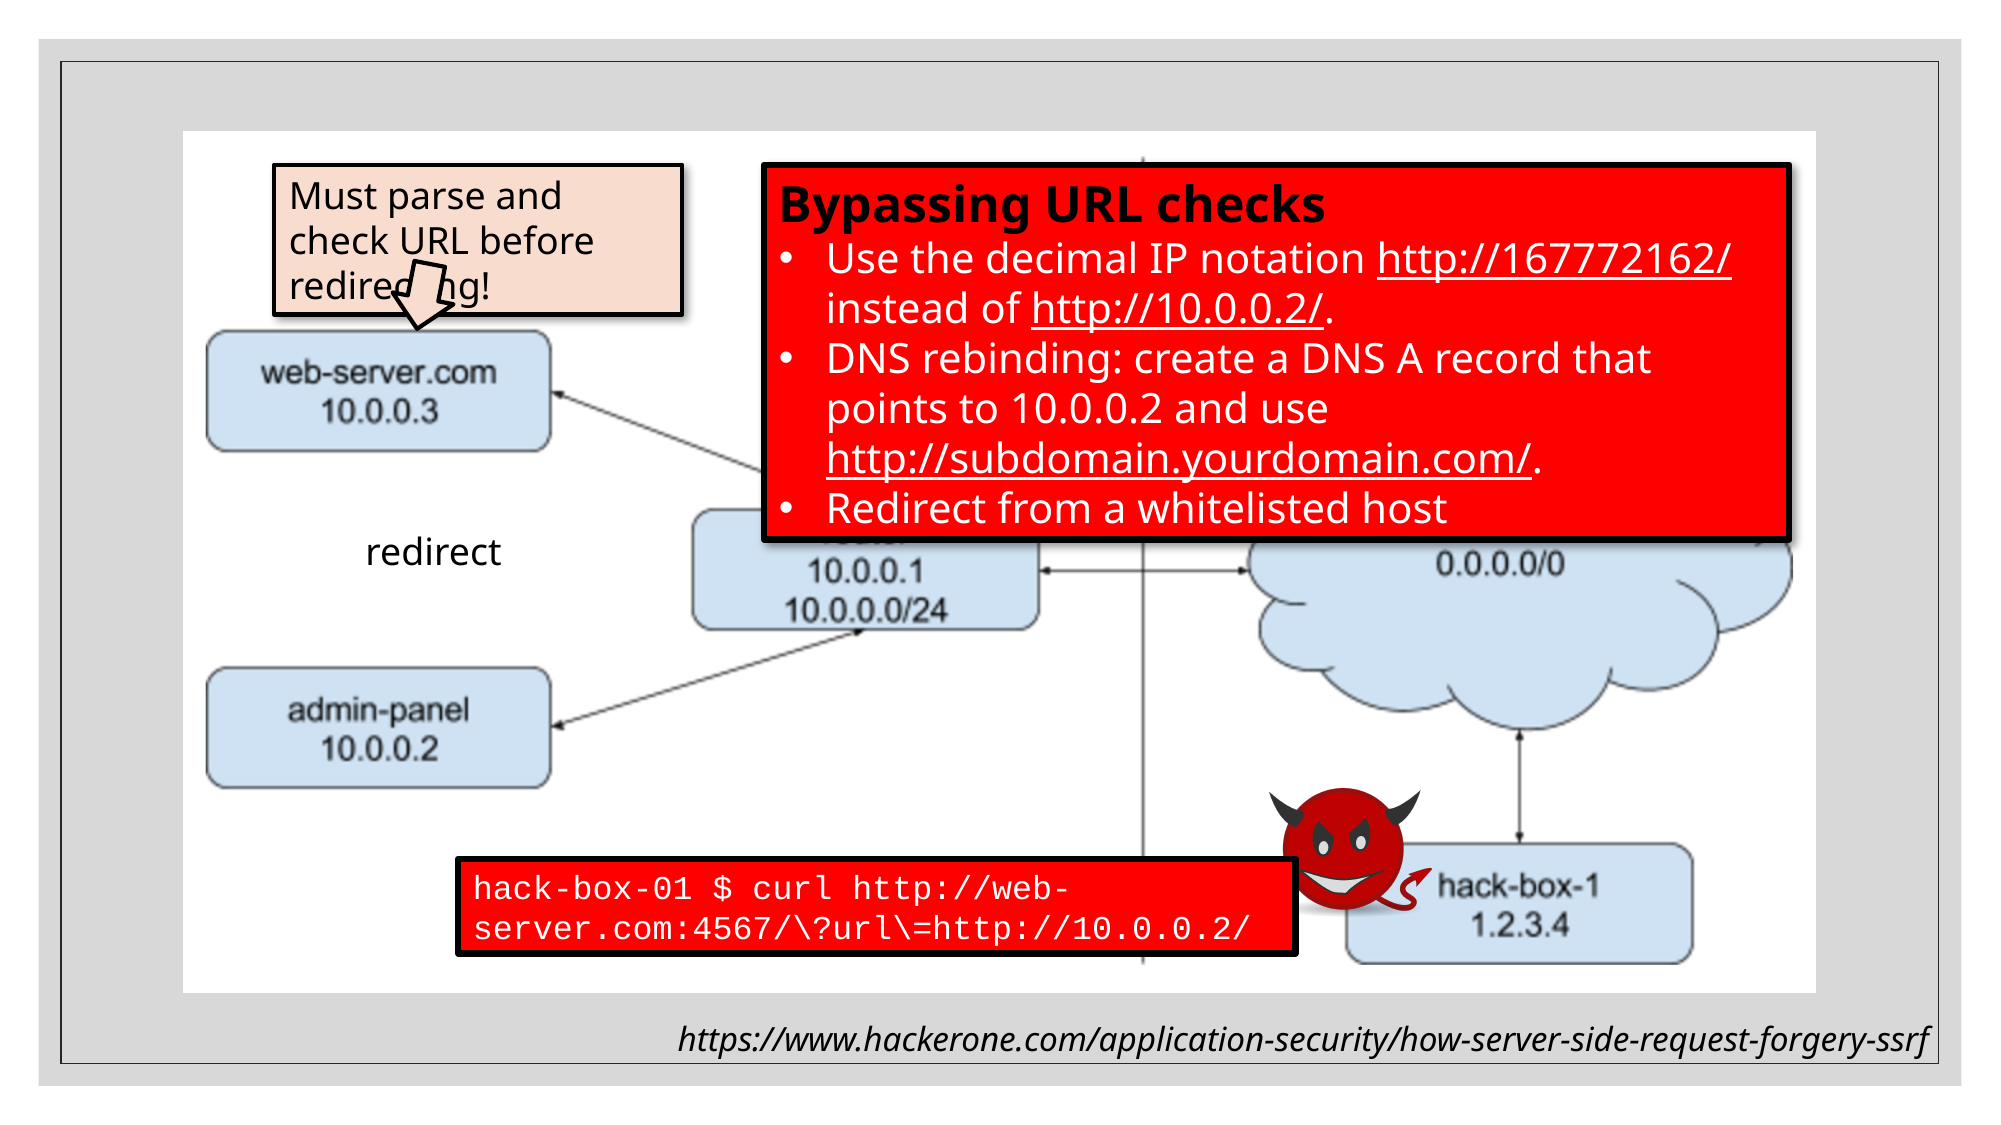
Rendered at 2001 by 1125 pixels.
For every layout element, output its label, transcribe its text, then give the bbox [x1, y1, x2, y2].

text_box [335, 473, 393, 647]
picture [183, 131, 1816, 993]
text_box https://www.hackerone.com/application-security/how-server-side-request-forgery-ssrf [663, 1010, 1946, 1066]
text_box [590, 290, 1324, 767]
